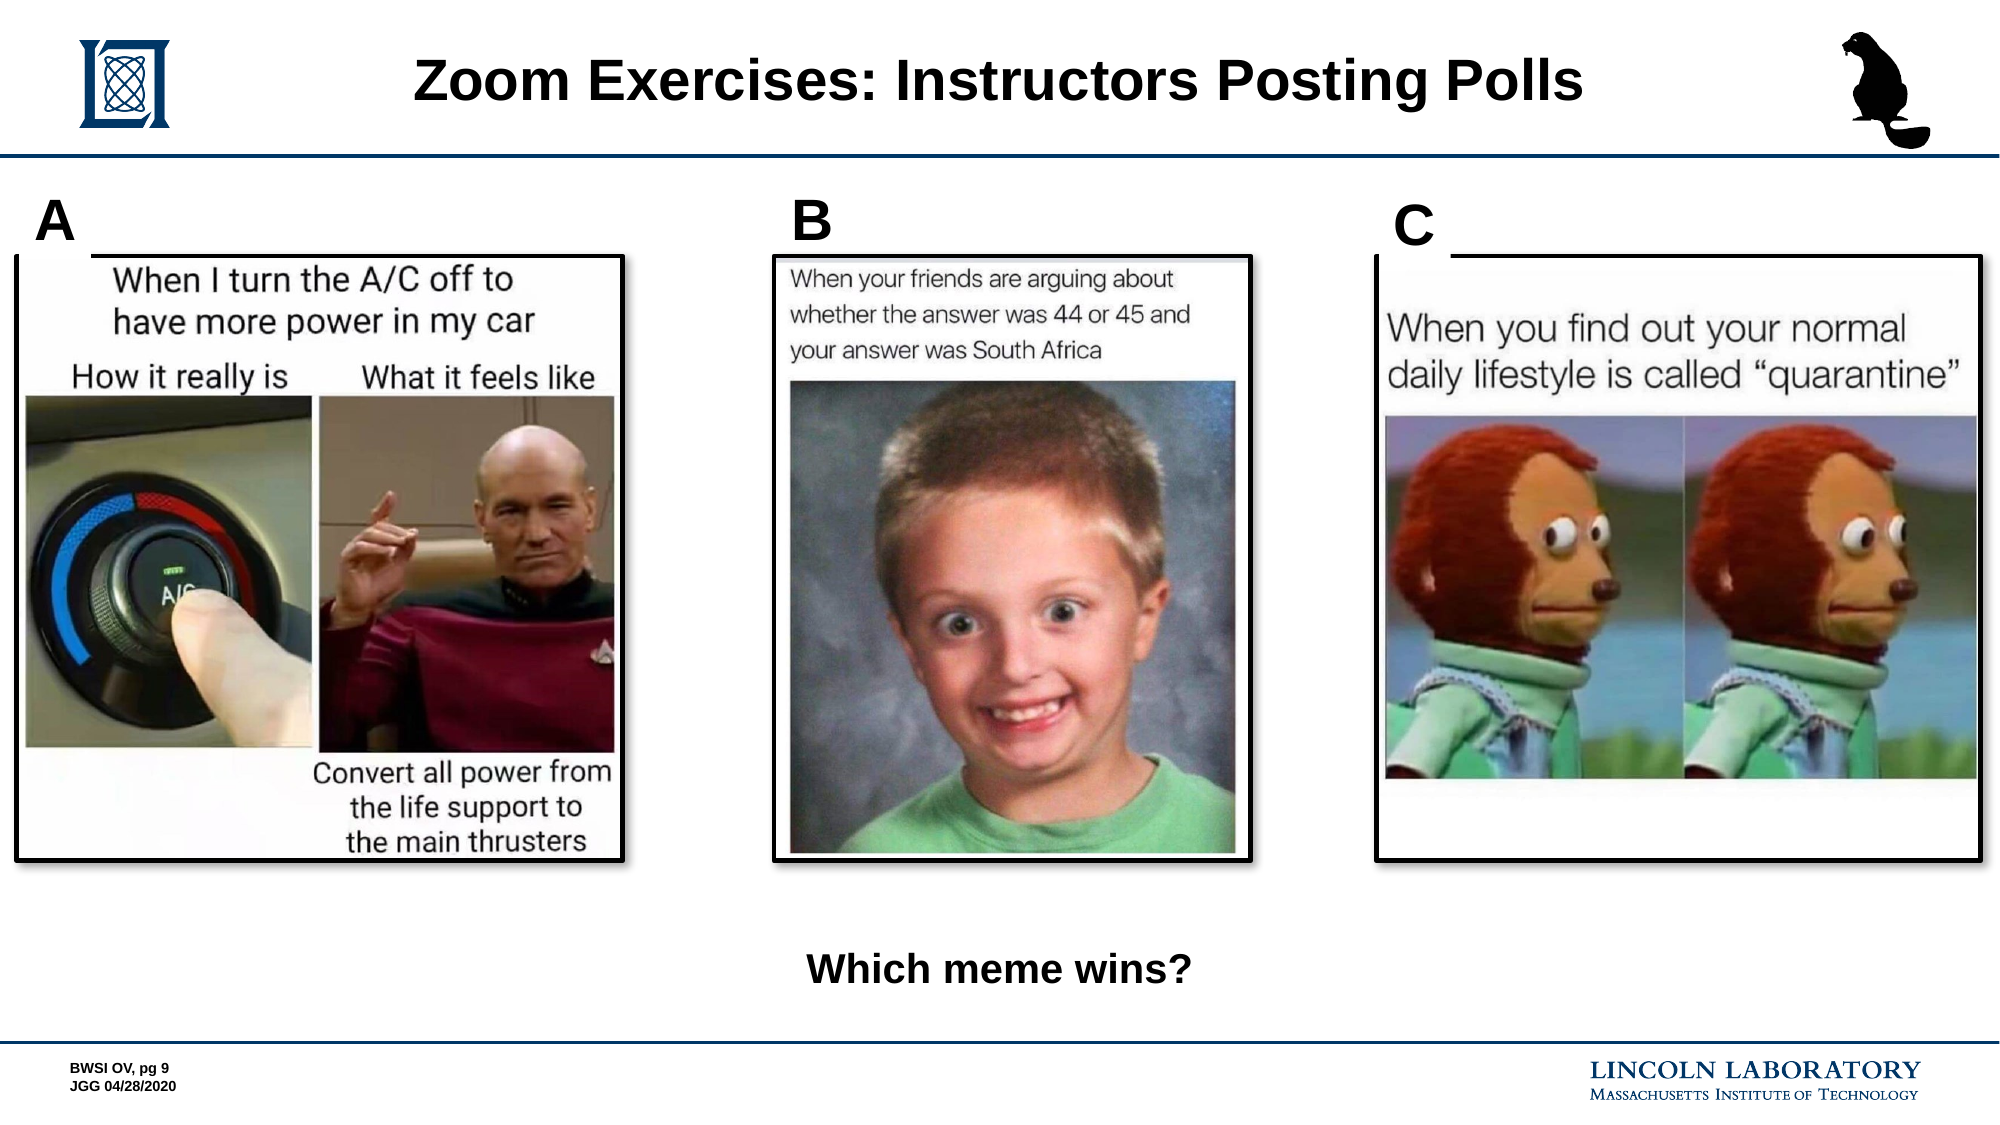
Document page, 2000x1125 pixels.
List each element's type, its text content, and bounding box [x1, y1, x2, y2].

picture [1588, 1061, 1921, 1100]
text_box B [776, 174, 849, 253]
picture [775, 258, 1249, 859]
title Zoom Exercises: Instructors Posting Polls [205, 16, 1794, 151]
text_box A [19, 174, 91, 256]
picture [79, 40, 170, 128]
text_box C [1379, 179, 1451, 256]
picture [1378, 258, 1979, 859]
text_box Which meme wins? [0, 934, 2000, 999]
picture [1830, 20, 1942, 156]
picture [18, 258, 621, 859]
